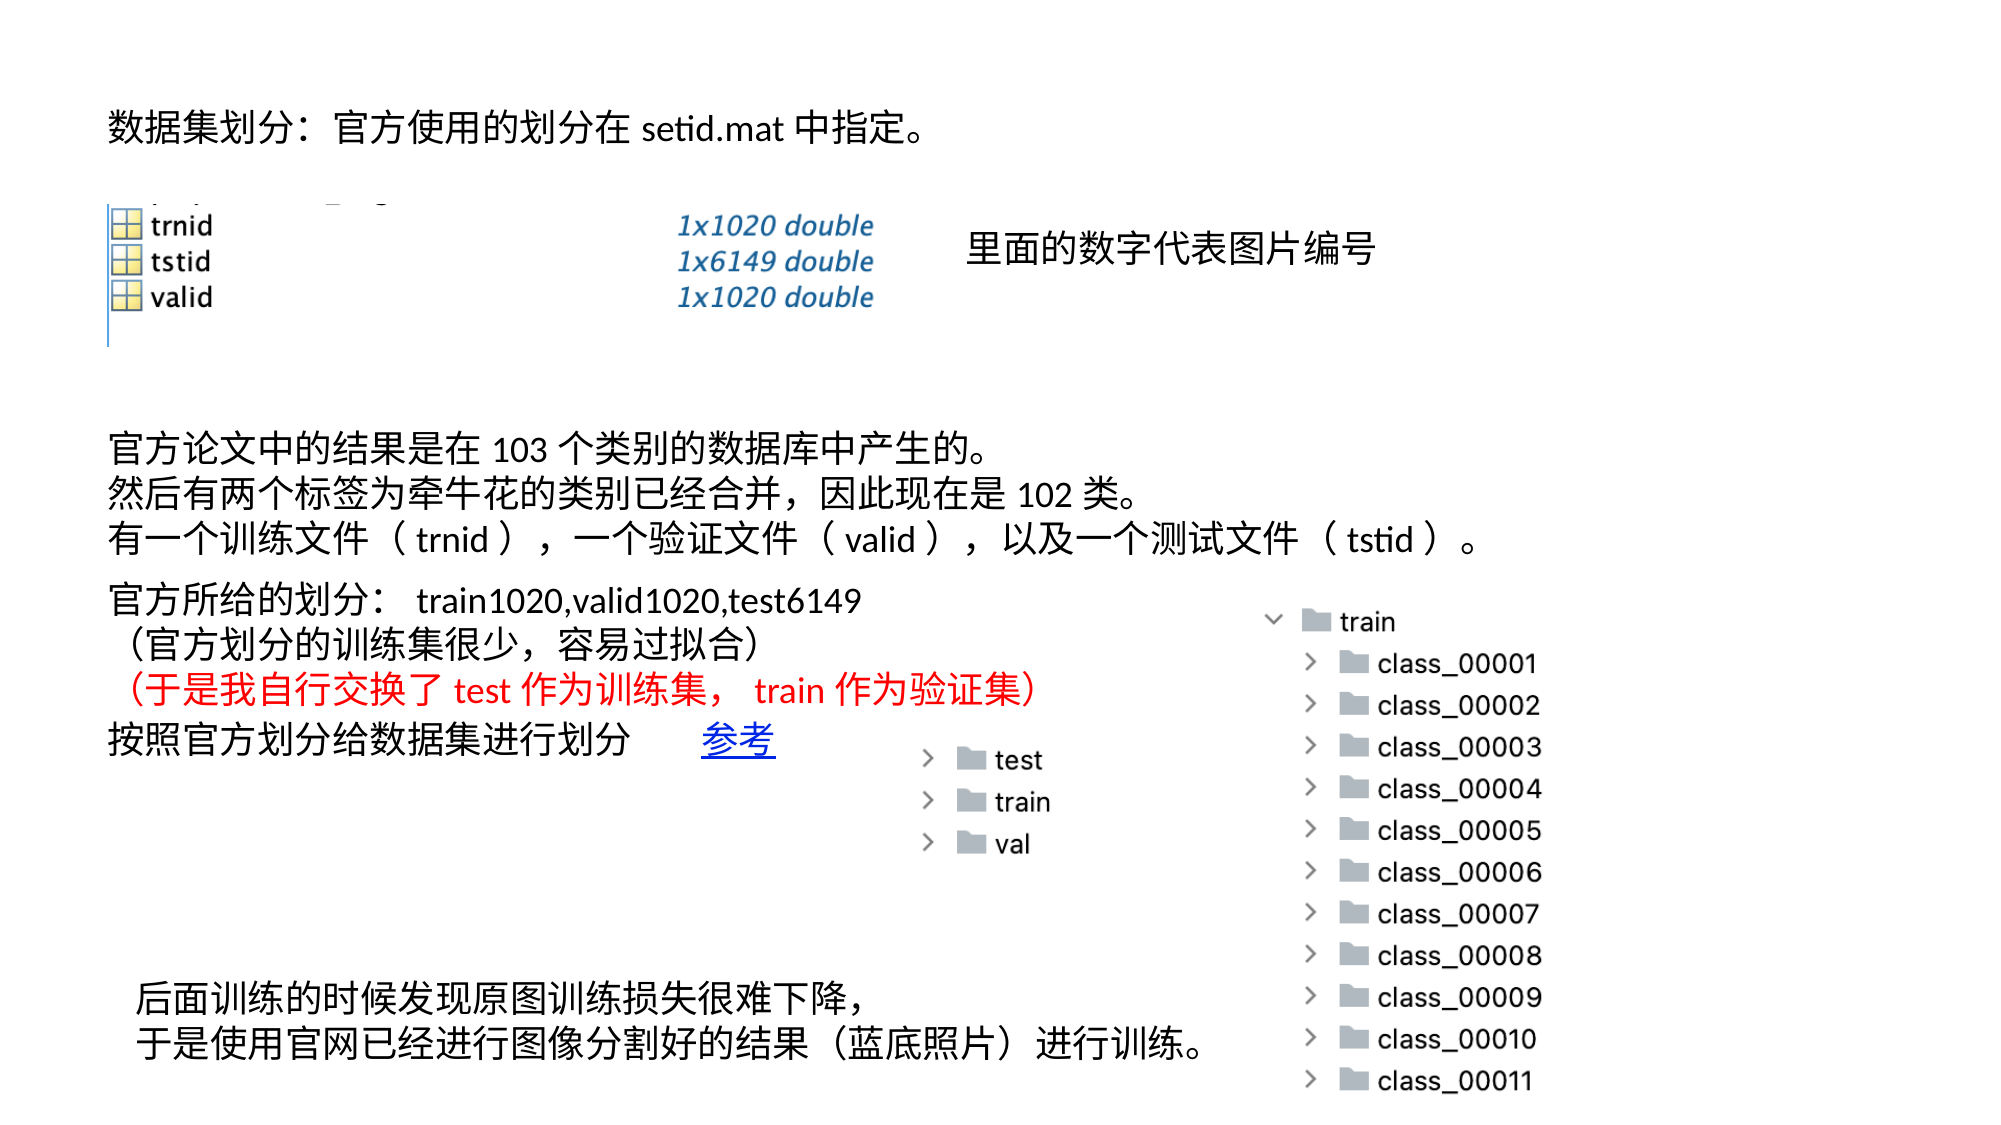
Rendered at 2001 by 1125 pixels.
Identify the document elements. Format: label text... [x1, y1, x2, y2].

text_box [91, 597, 1699, 1108]
text_box 官方所给的划分：train1020,valid1020,test6149 （官方划分的训练集很少，容易过拟合） （于是我自行交换了test作为训练集，train作为验证集） [92, 568, 1305, 597]
text_box 官方论文中的结果是在103个类别的数据库中产生的。 然后有两个标签为牵牛花的类别已经合并，因此现在是102类。 有一个训练文件（trnid），一个验证文件（valid），以及一个测试文件（tstid）。 [92, 417, 1505, 568]
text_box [91, 95, 1618, 348]
